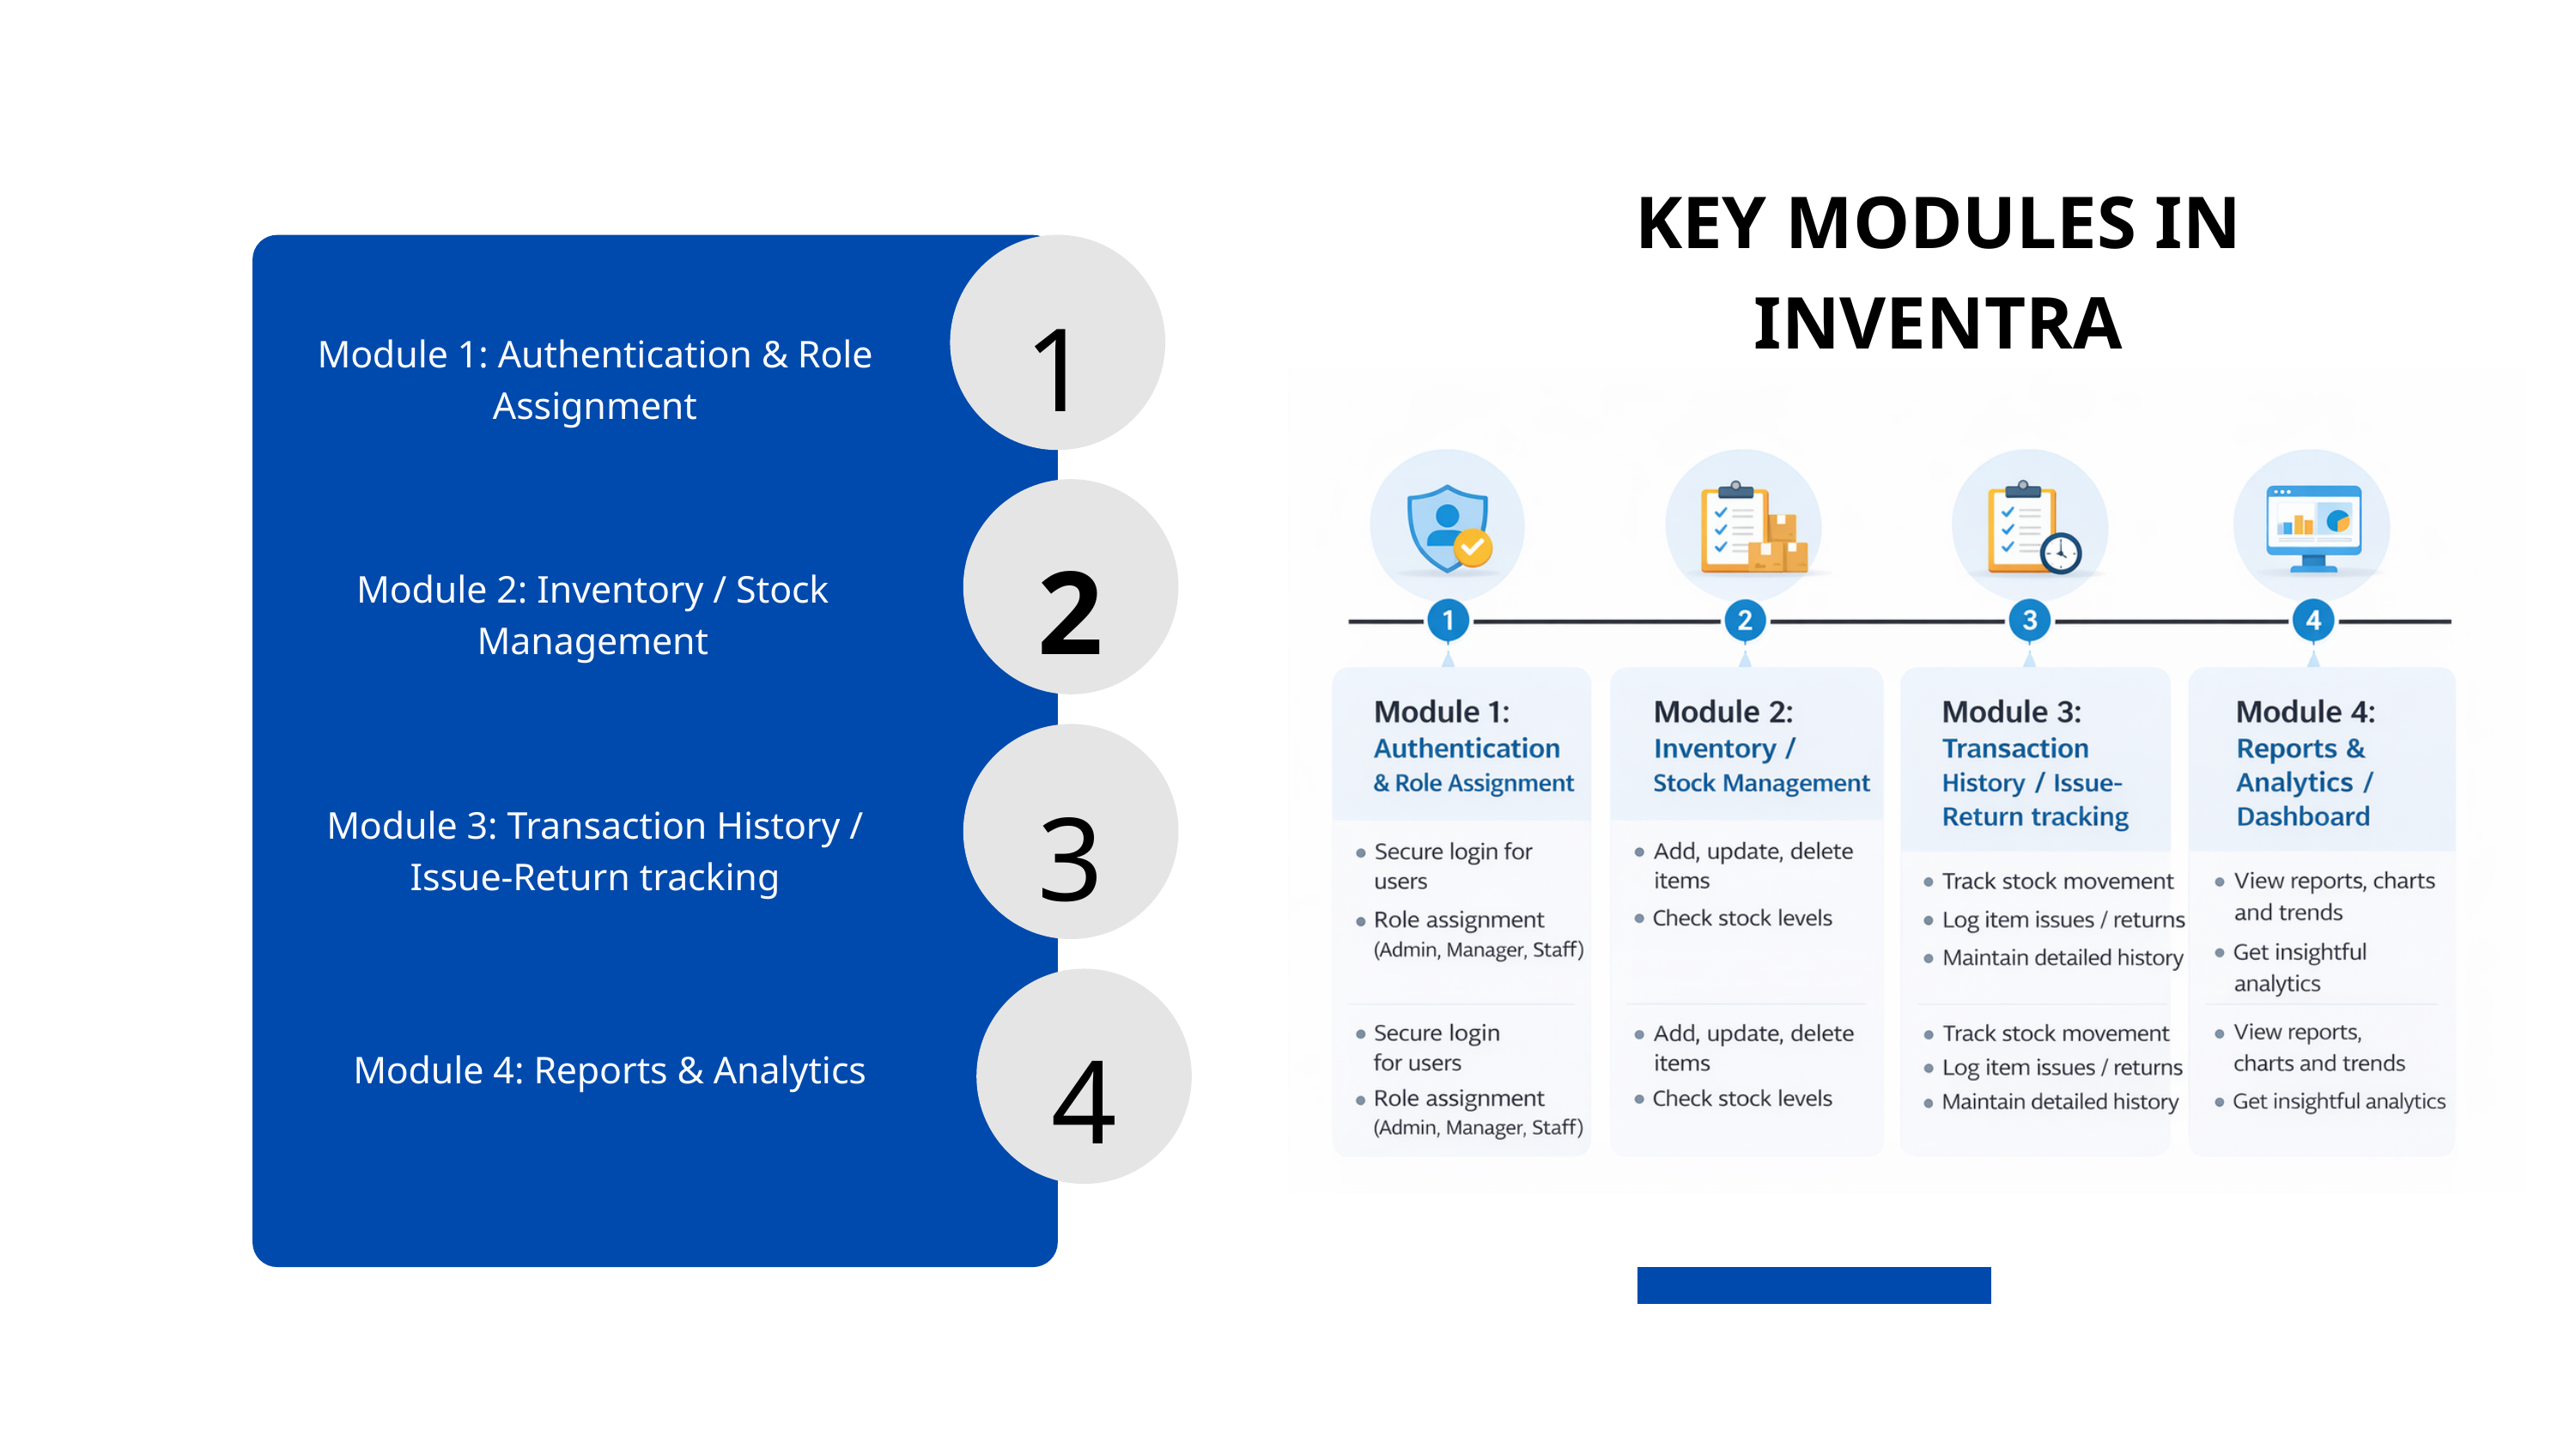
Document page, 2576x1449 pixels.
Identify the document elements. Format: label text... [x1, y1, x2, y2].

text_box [252, 234, 1193, 1268]
text_box KEY MODULES IN INVENTRA [1541, 162, 2336, 364]
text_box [1637, 1266, 1992, 1304]
text_box [1287, 368, 2526, 1193]
